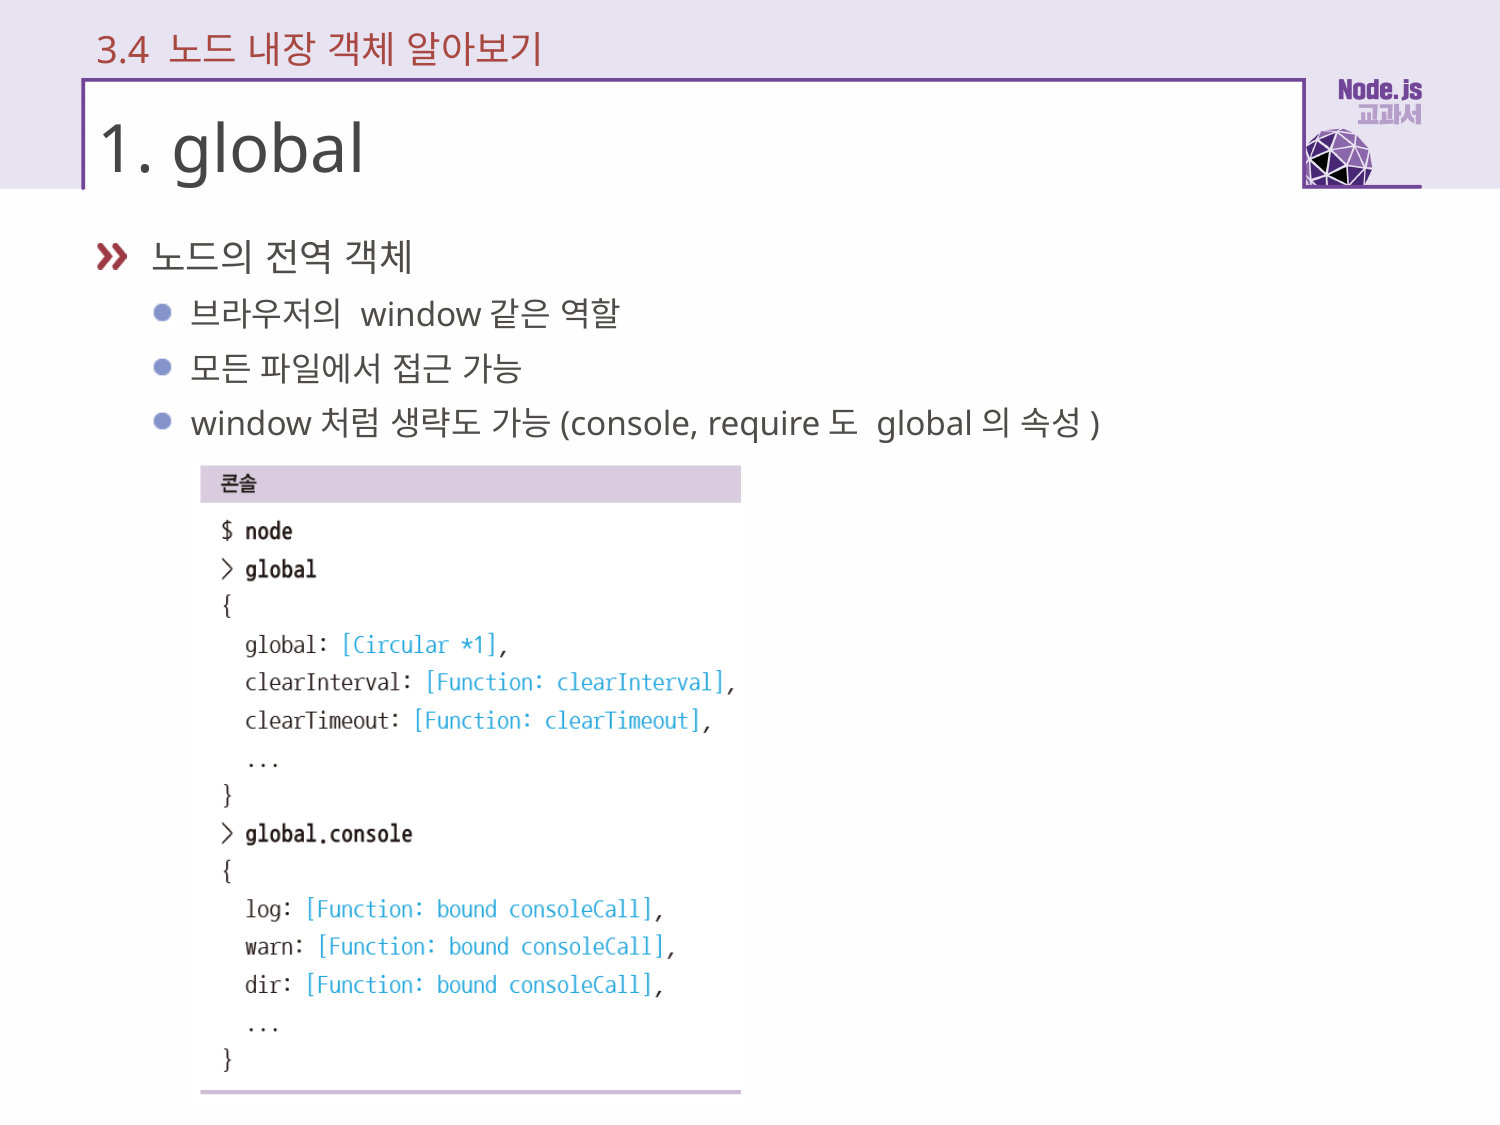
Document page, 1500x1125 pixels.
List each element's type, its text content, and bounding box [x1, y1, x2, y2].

text_box 3.4 노드 내장 객체 알아보기 [81, 14, 807, 62]
list 노드의 전역 객체 브라우저의 window같은 역할 모든 파일에서 접근 가능 window처럼 생략도 가능(console, require도 global의 속성) [81, 222, 1412, 1037]
picture [0, 0, 1500, 1125]
title 1. global [82, 61, 1413, 193]
